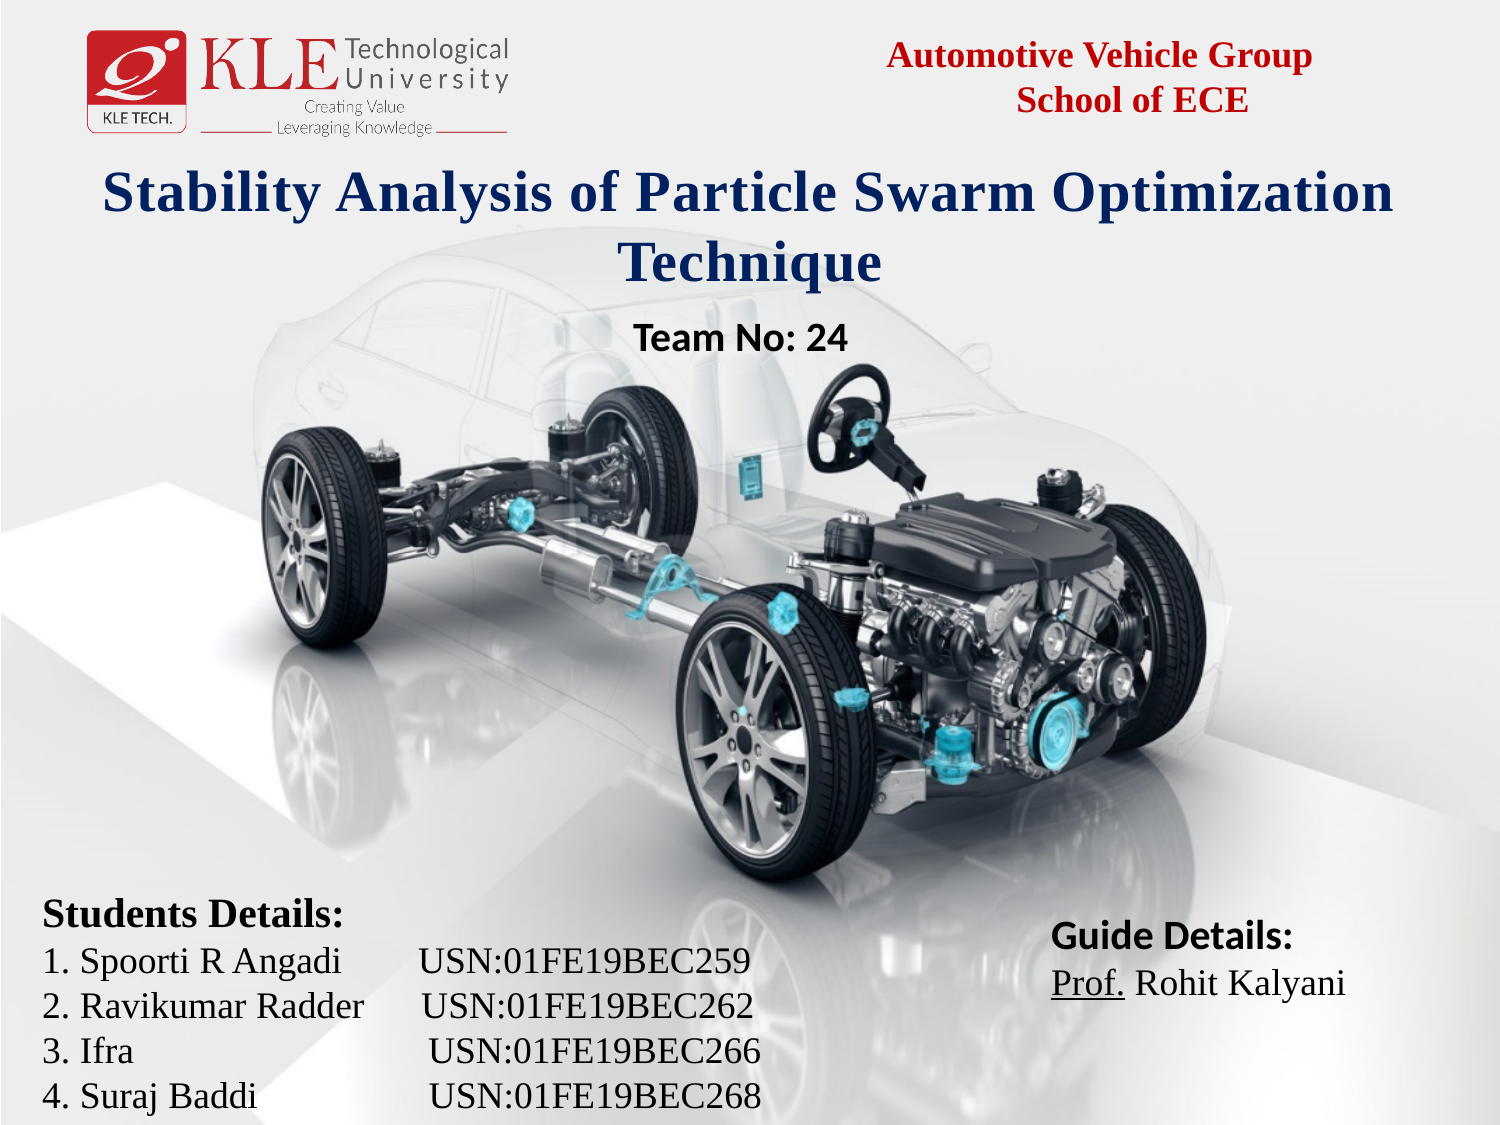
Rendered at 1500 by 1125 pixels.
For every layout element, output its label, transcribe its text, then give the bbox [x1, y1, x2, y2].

picture [87, 24, 513, 138]
text_box Automotive Vehicle Group School of ECE [787, 22, 1413, 126]
text_box Team No: 24 [618, 302, 882, 368]
text_box Students Details: 1. Spoorti R Angadi USN:01FE19BEC259 2. Ravikumar Radder USN:01FE19BEC262 3. Ifra USN:01FE19BEC266 4. Suraj Baddi USN:01FE19BEC268 [27, 878, 1000, 1123]
text_box Stability Analysis of Particle Swarm Optimization Technique [50, 145, 1450, 301]
text_box [1, 0, 1500, 1125]
text_box Guide Details: Prof. Rohit Kalyani [1036, 900, 1487, 1101]
